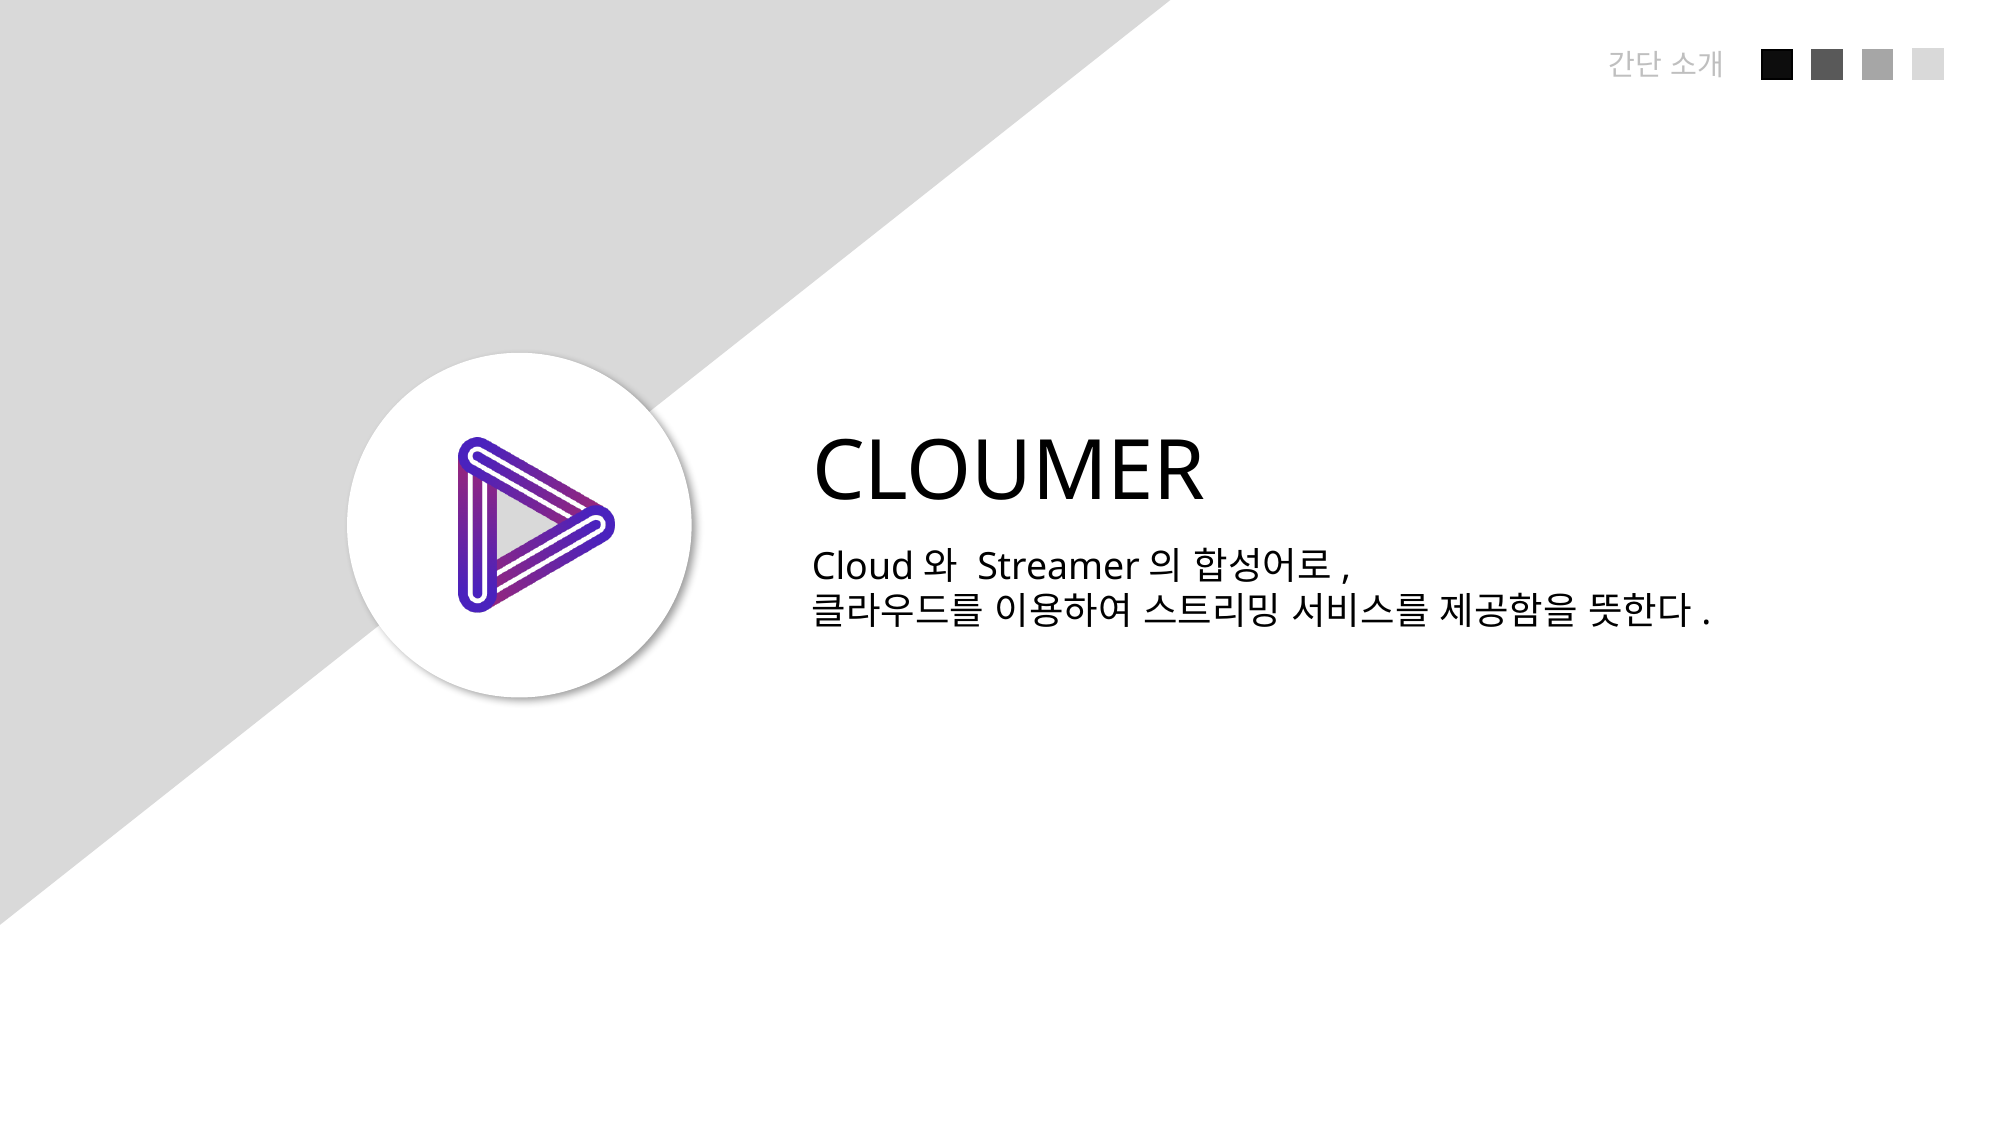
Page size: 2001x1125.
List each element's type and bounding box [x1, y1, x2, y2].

text_box [0, 0, 1763, 924]
text_box [1592, 38, 1943, 90]
